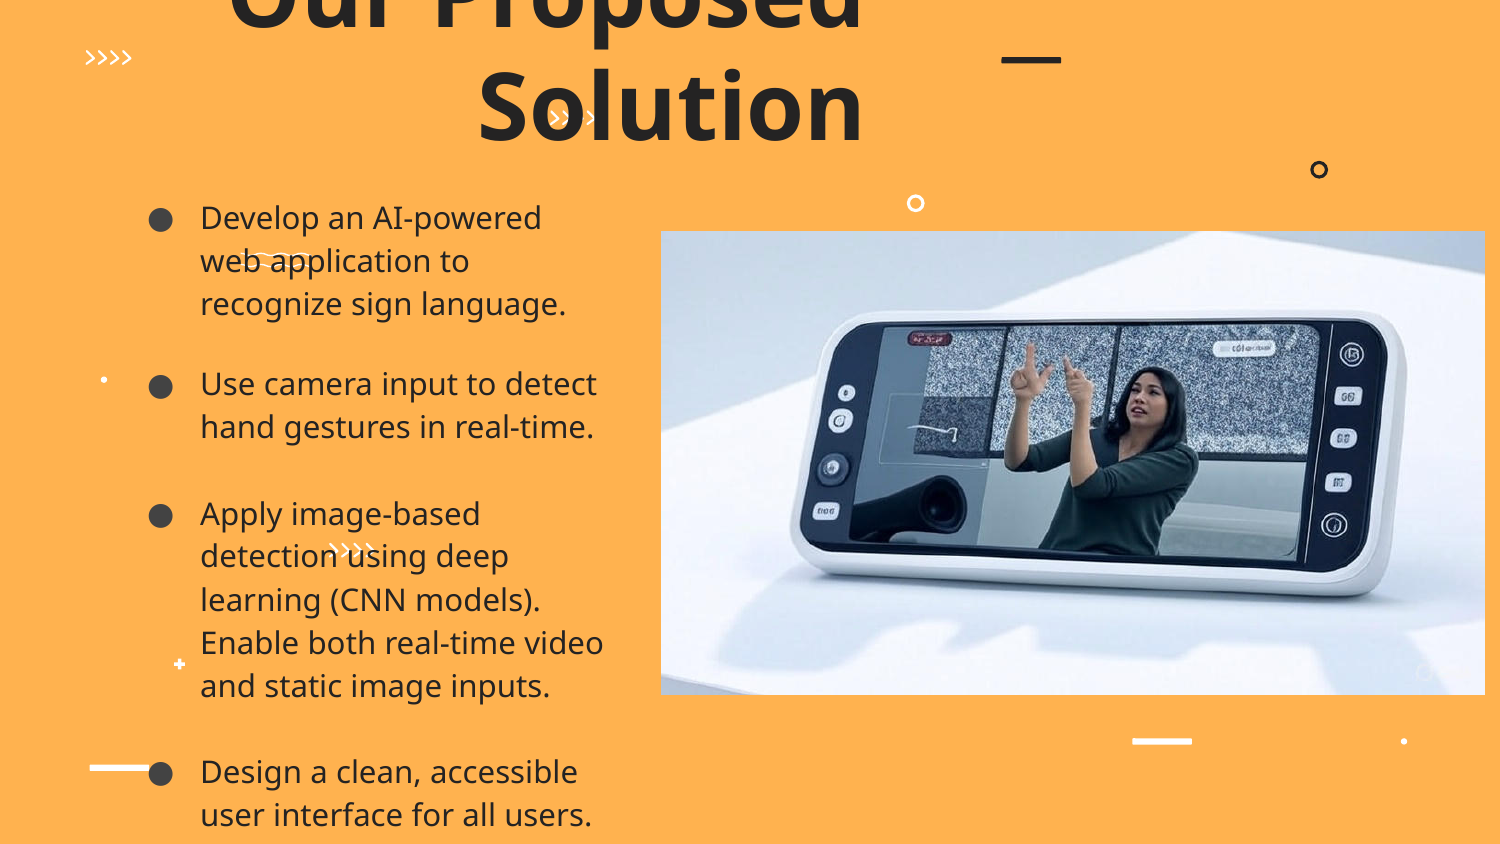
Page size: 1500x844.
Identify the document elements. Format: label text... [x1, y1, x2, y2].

list Develop an AI-powered web application to recognize sign language. Use camera input to detect hand gestures in real-time. Apply image-based detection using deep learning (CNN models). Enable both real-time video and static image inputs. Design a clean, accessible user interface for all users. [35, 177, 628, 844]
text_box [811, 0, 858, 27]
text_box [371, 0, 384, 26]
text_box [309, 0, 355, 27]
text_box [651, 0, 699, 27]
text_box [534, 0, 582, 27]
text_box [595, 0, 642, 49]
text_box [756, 0, 802, 27]
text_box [233, 0, 294, 27]
picture [661, 231, 1485, 695]
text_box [439, 0, 471, 26]
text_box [497, 0, 510, 26]
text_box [709, 0, 746, 27]
title Our Proposed Solution [23, 50, 882, 175]
